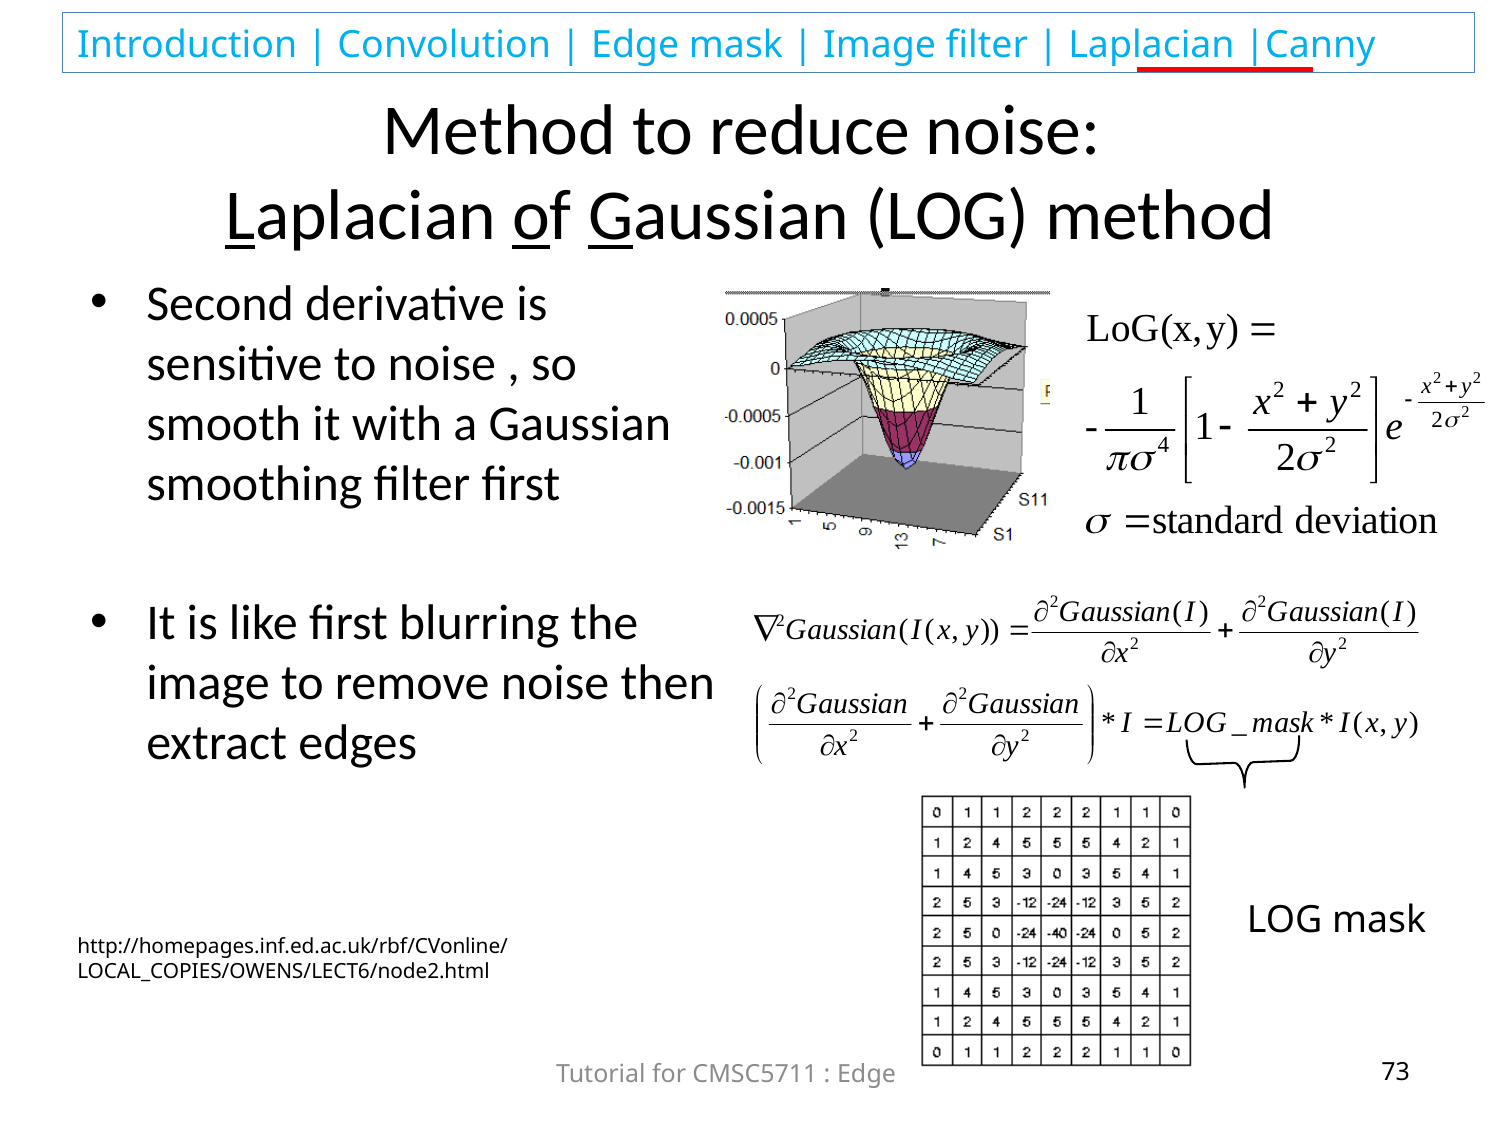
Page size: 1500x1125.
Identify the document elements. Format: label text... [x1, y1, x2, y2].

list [1079, 304, 1496, 543]
text_box LOG mask [1232, 887, 1442, 948]
footer Tutorial for CMSC5711 : Edge v7a [512, 1042, 988, 1103]
picture [724, 287, 1051, 551]
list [749, 587, 1426, 772]
title Method to reduce noise: Laplacian of Gaussian (LOG) method [75, 75, 1425, 262]
slide_number 73 [1074, 1042, 1425, 1103]
list Second derivative is sensitive to noise , so smooth it with a Gaussian smoothing filter first It is like first blurring the image to remove noise then extract edges [75, 262, 738, 1006]
picture [899, 774, 1213, 1088]
text_box http://homepages.inf.ed.ac.uk/rbf/CVonline/LOCAL_COPIES/OWENS/LECT6/node2.html [62, 924, 691, 990]
